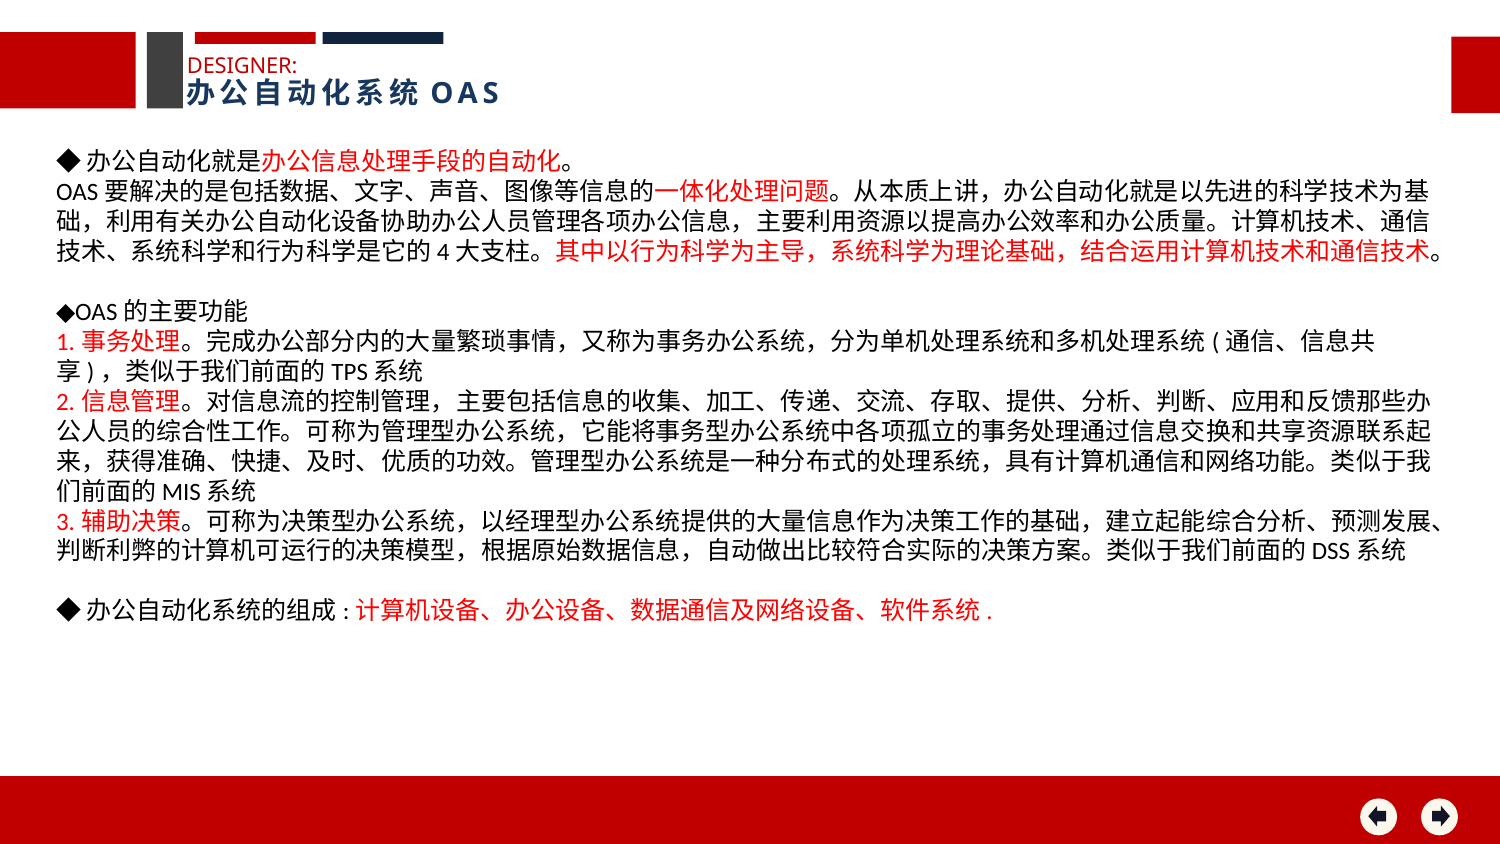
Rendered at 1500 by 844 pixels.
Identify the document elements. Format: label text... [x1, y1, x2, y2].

text_box 办公自动化系统OAS [171, 67, 750, 155]
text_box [194, 31, 444, 45]
text_box DESIGNER: [172, 43, 313, 67]
text_box ◆办公自动化就是办公信息处理手段的自动化。 OAS要解决的是包括数据、文字、声音、图像等信息的一体化处理问题。从本质上讲，办公自动化就是以先进的科学技术为基础，利用有关办公自动化设备协助办公人员管理各项办公信息，主要利用资源以提高办公效率和办公质量。计算机技术、通信技术、系统科学和行为科学是它的4大支柱。其中以行为科学为主导，系统科学为理论基础，结合运用计算机技术和通信技术。 ◆OAS的主要功能 1.事务处理。完成办公部分内的大量繁琐事情，又称为事务办公系统，分为单机处理系统和多机处理系统(通信、信息共享)，类似于我们前面的TPS系统 2.信息管理。对信息流的控制管理，主要包括信息的收集、加工、传递、交流、存取、提供、分析、判断、应用和反馈那些办公人员的综合性工作。可称为管理型办公系统，它能将事务型办公系统中各项孤立的事务处理通过信息交换和共享资源联系起来，获得准确、快捷、及时、优质的功效。管理型办公系统是一种分布式的处理系统，具有计算机通信和网络功能。类似于我们前面的MIS系统 3.辅助决策。可称为决策型办公系统，以经理型办公系统提供的大量信息作为决策工作的基础，建立起能综合分析、预测发展、判断利弊的计算机可运行的决策模型，根据原始数据信息，自动做出比较符合实际的决策方案。类似于我们前面的DSS系统 ◆办公自动化系统的组成:计算机设备、办公设备、数据通信及网络设备、软件系统. [41, 138, 1449, 633]
